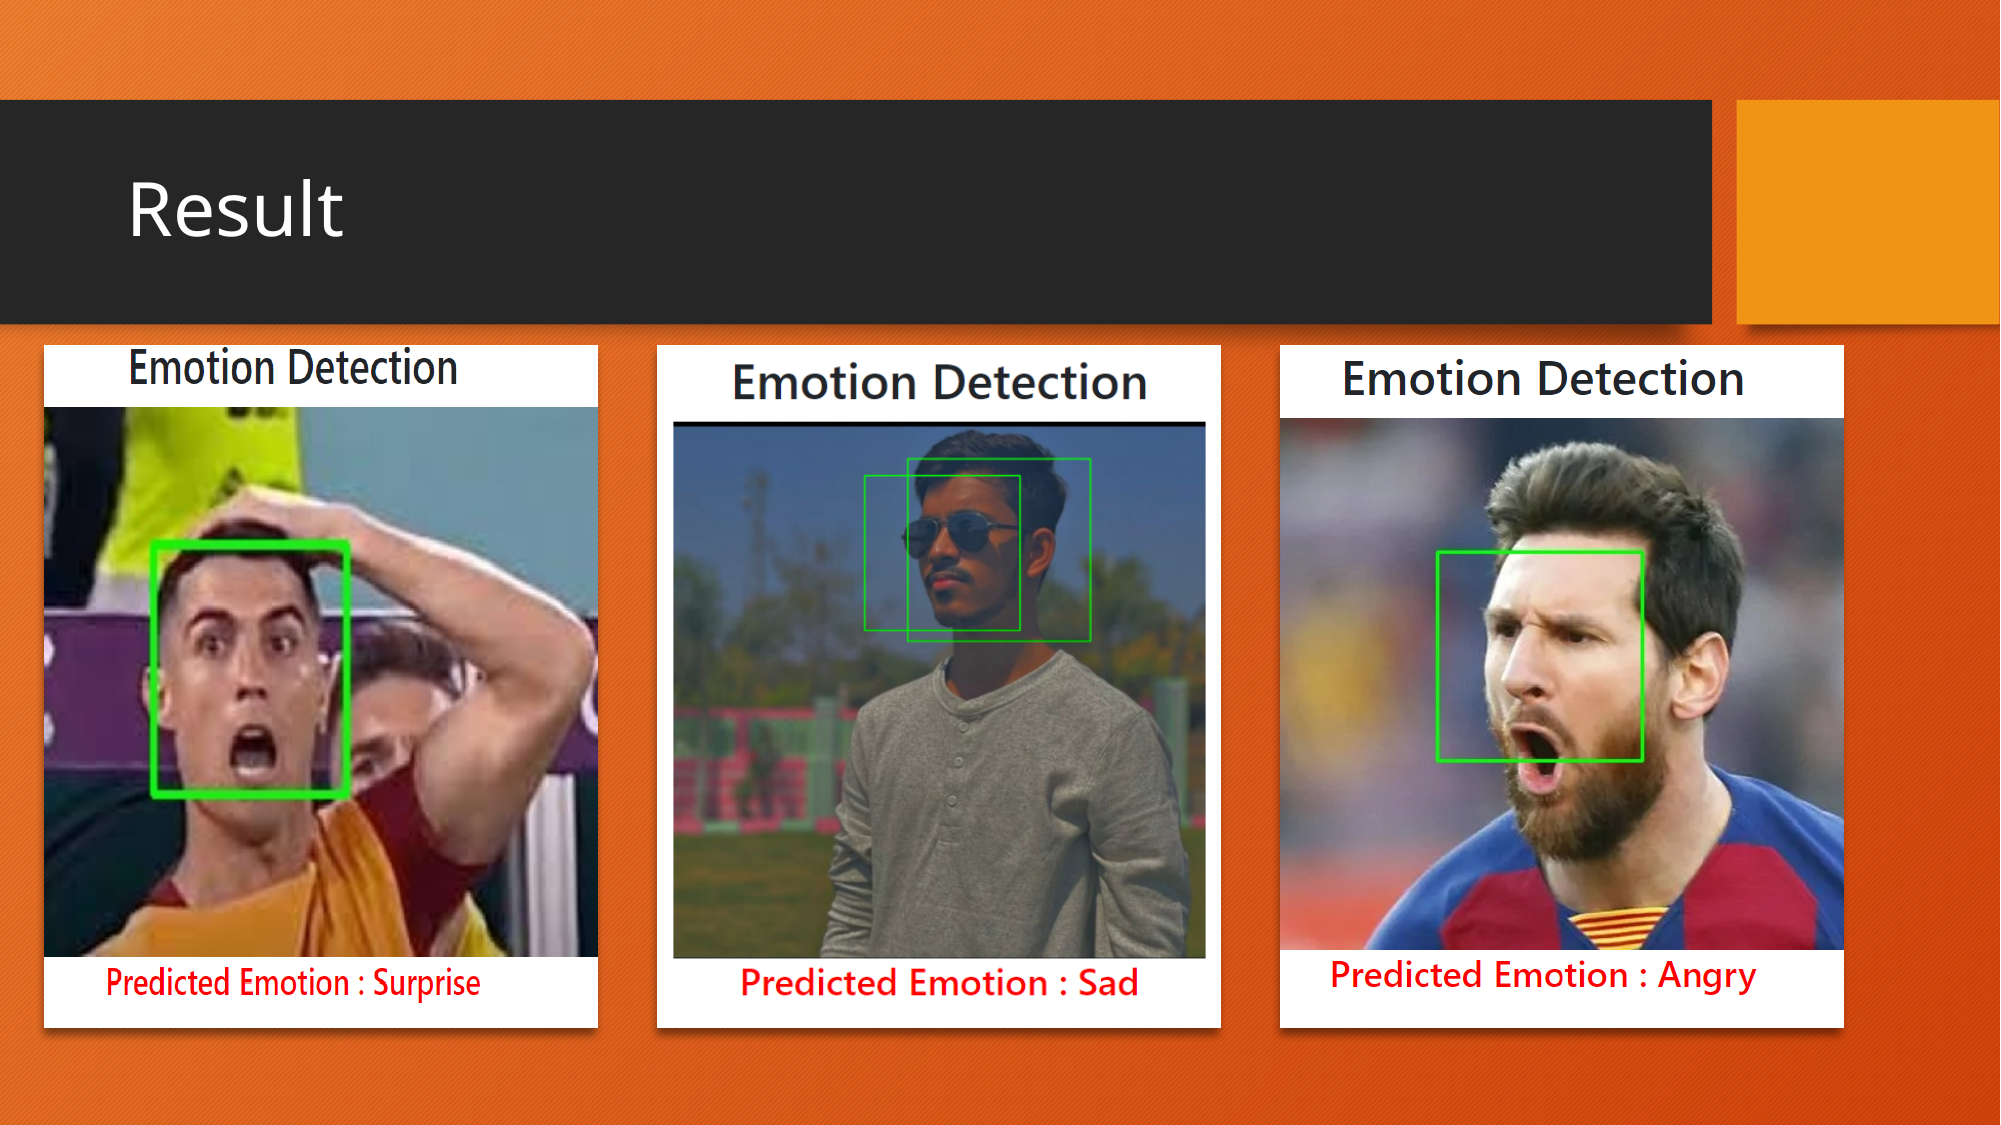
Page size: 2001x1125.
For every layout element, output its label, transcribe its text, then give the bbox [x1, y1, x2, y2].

title Result [111, 123, 1689, 301]
picture [0, 325, 2000, 1028]
